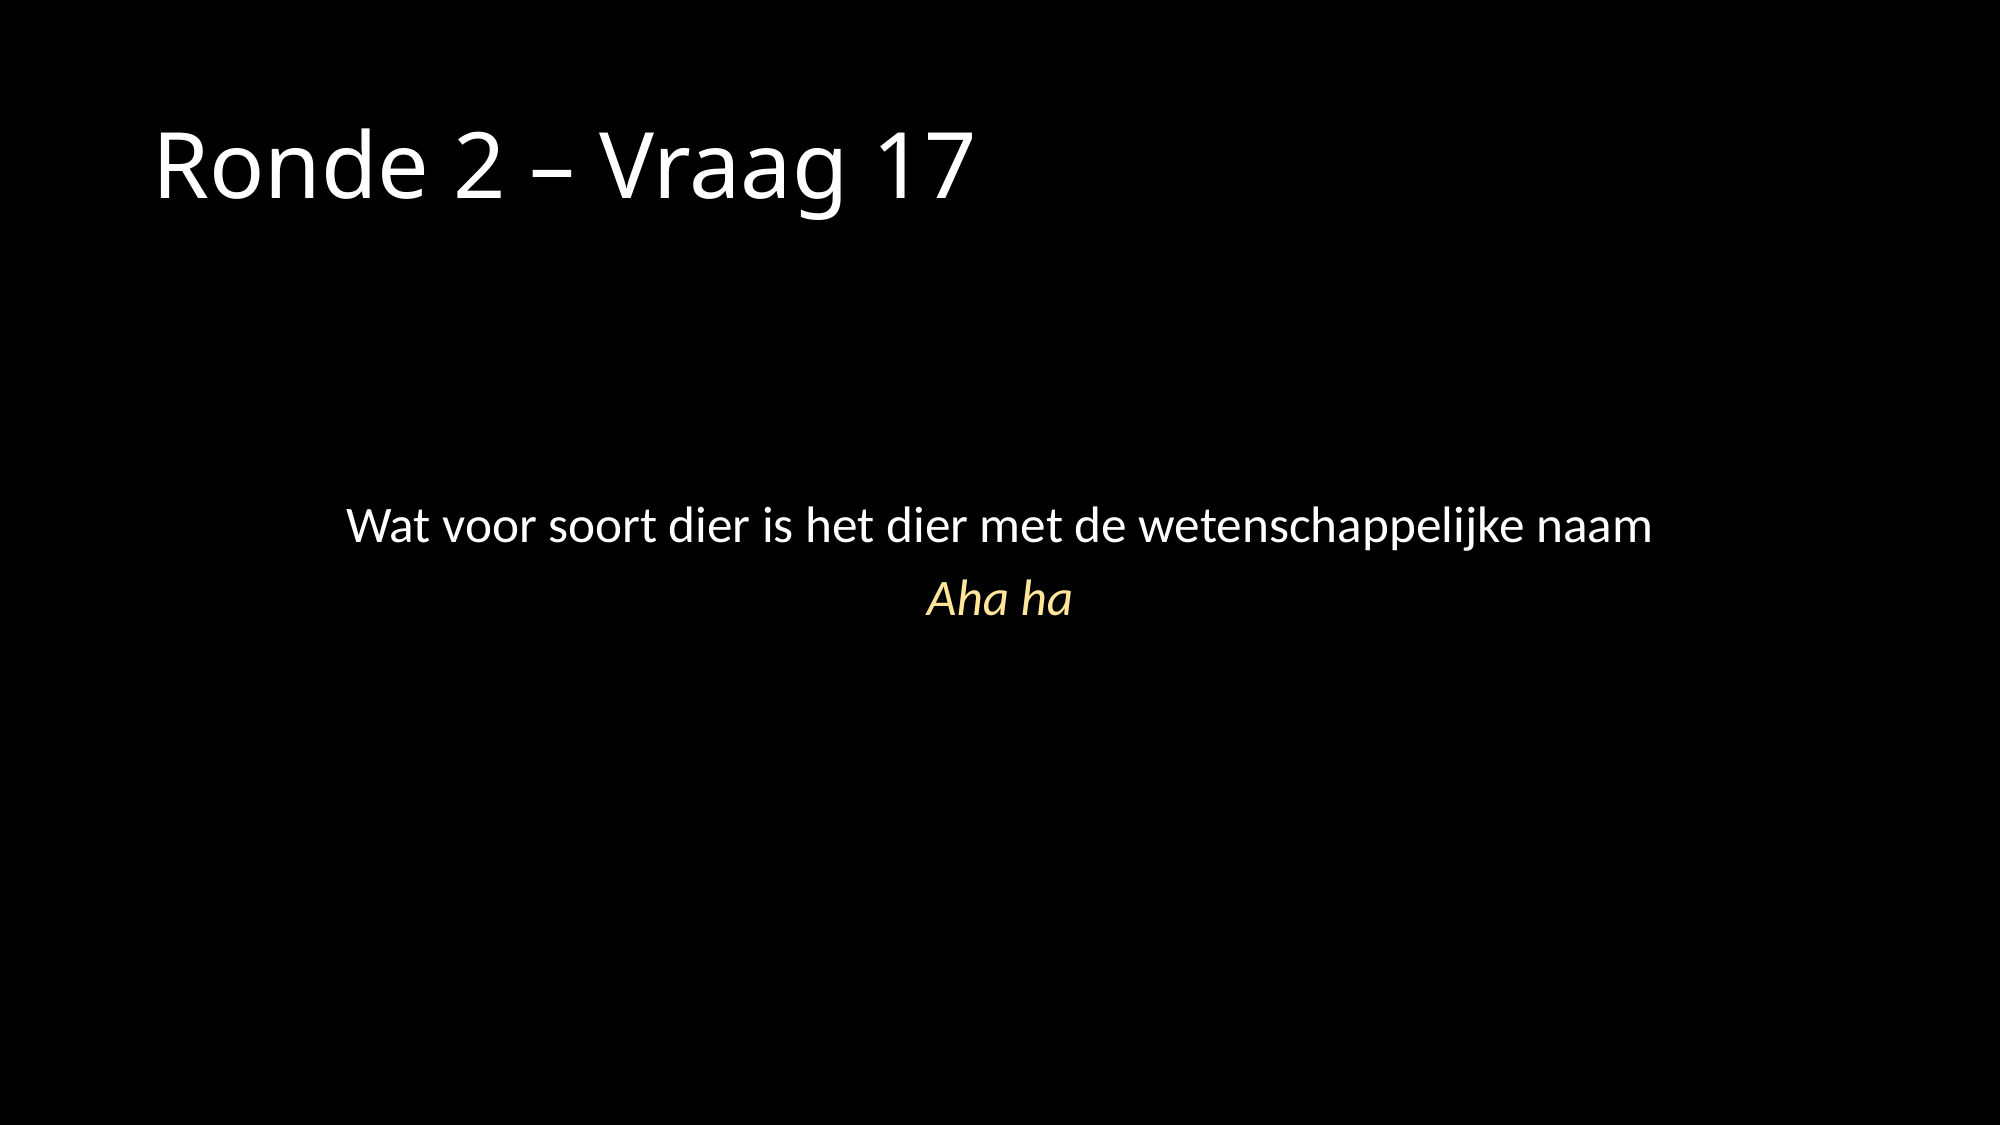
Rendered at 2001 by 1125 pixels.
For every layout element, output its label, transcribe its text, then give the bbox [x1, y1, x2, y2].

title Ronde 2 – Vraag 17 [137, 59, 1863, 278]
list Wat voor soort dier is het dier met de wetenschappelijke naam Aha ha [137, 490, 1863, 635]
